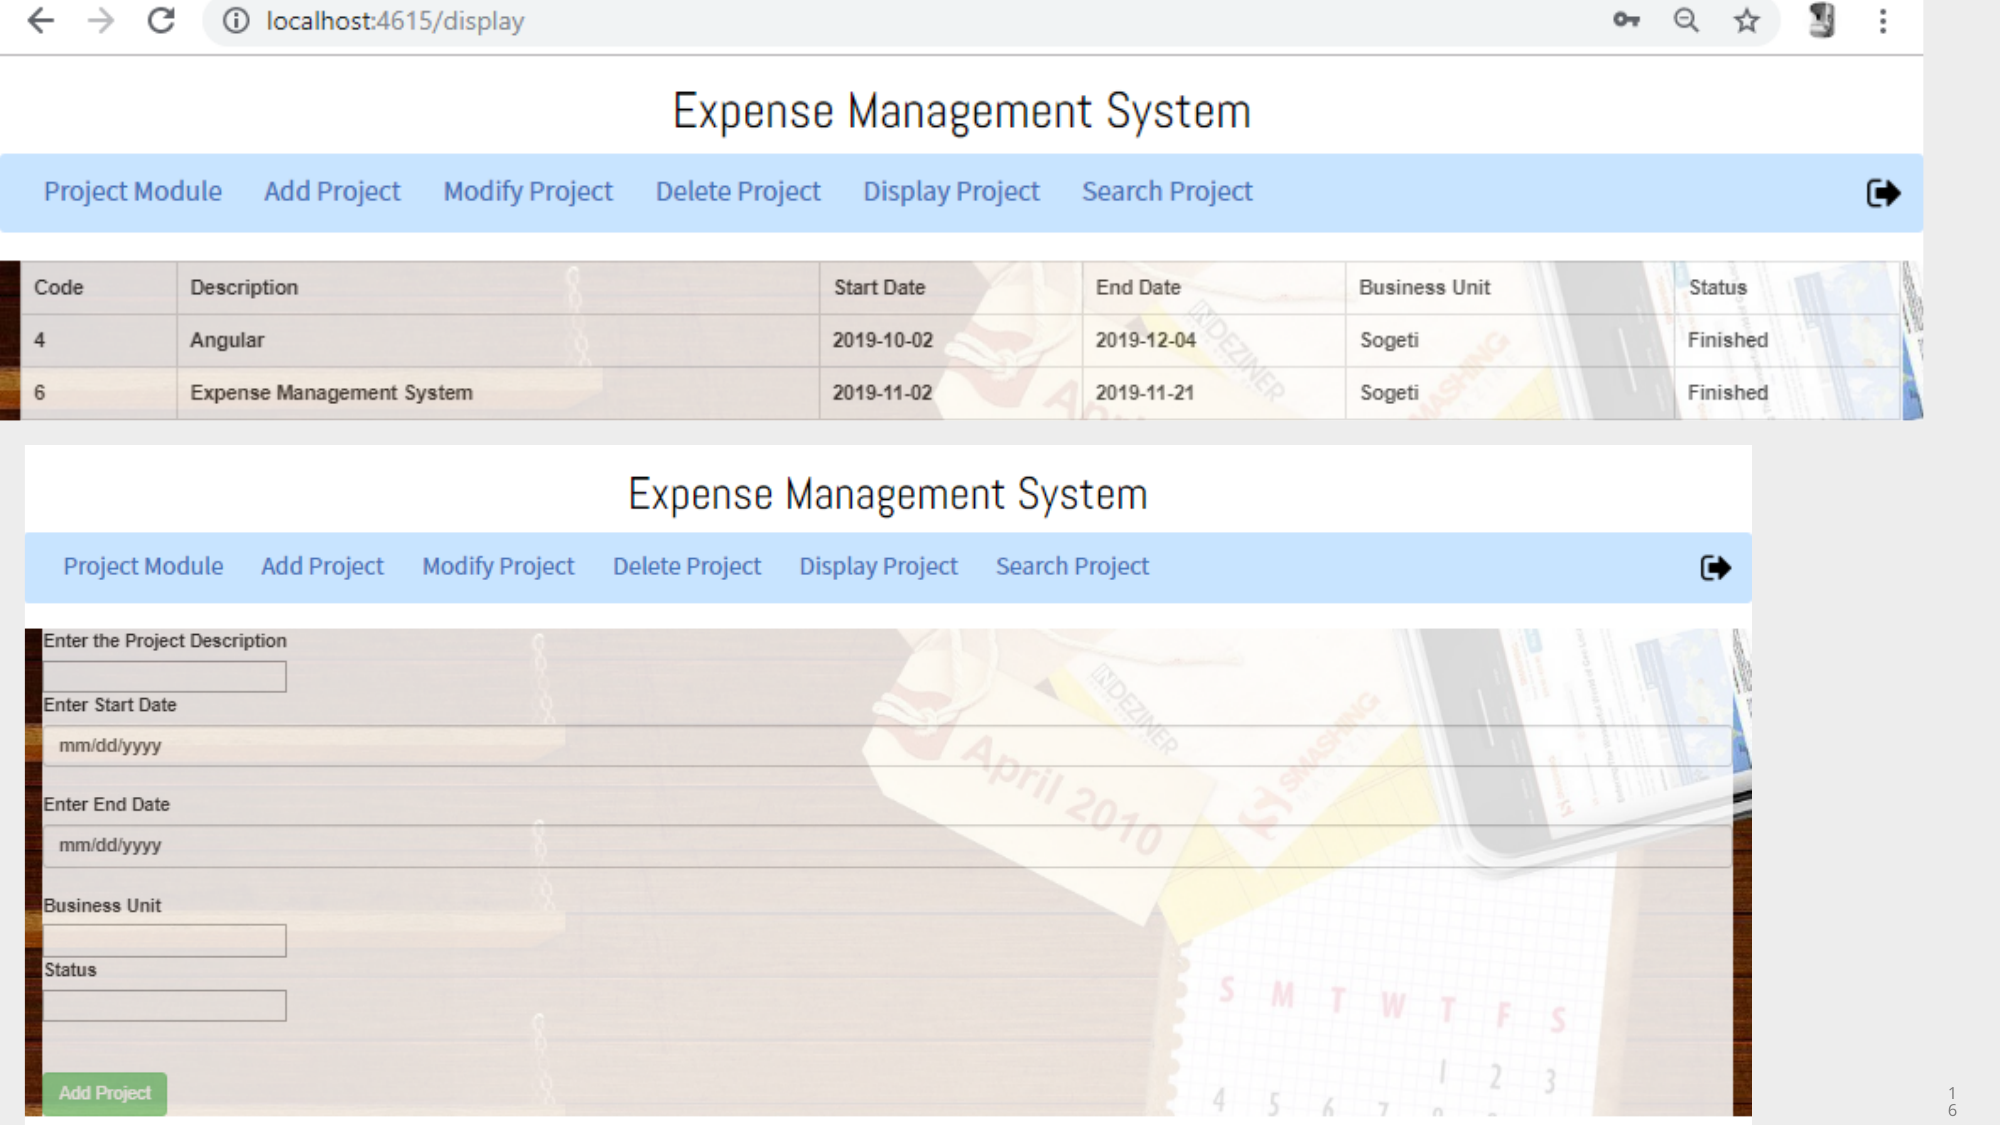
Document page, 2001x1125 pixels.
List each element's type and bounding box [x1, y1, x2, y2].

picture [24, 445, 1753, 1125]
picture [0, 0, 1924, 422]
